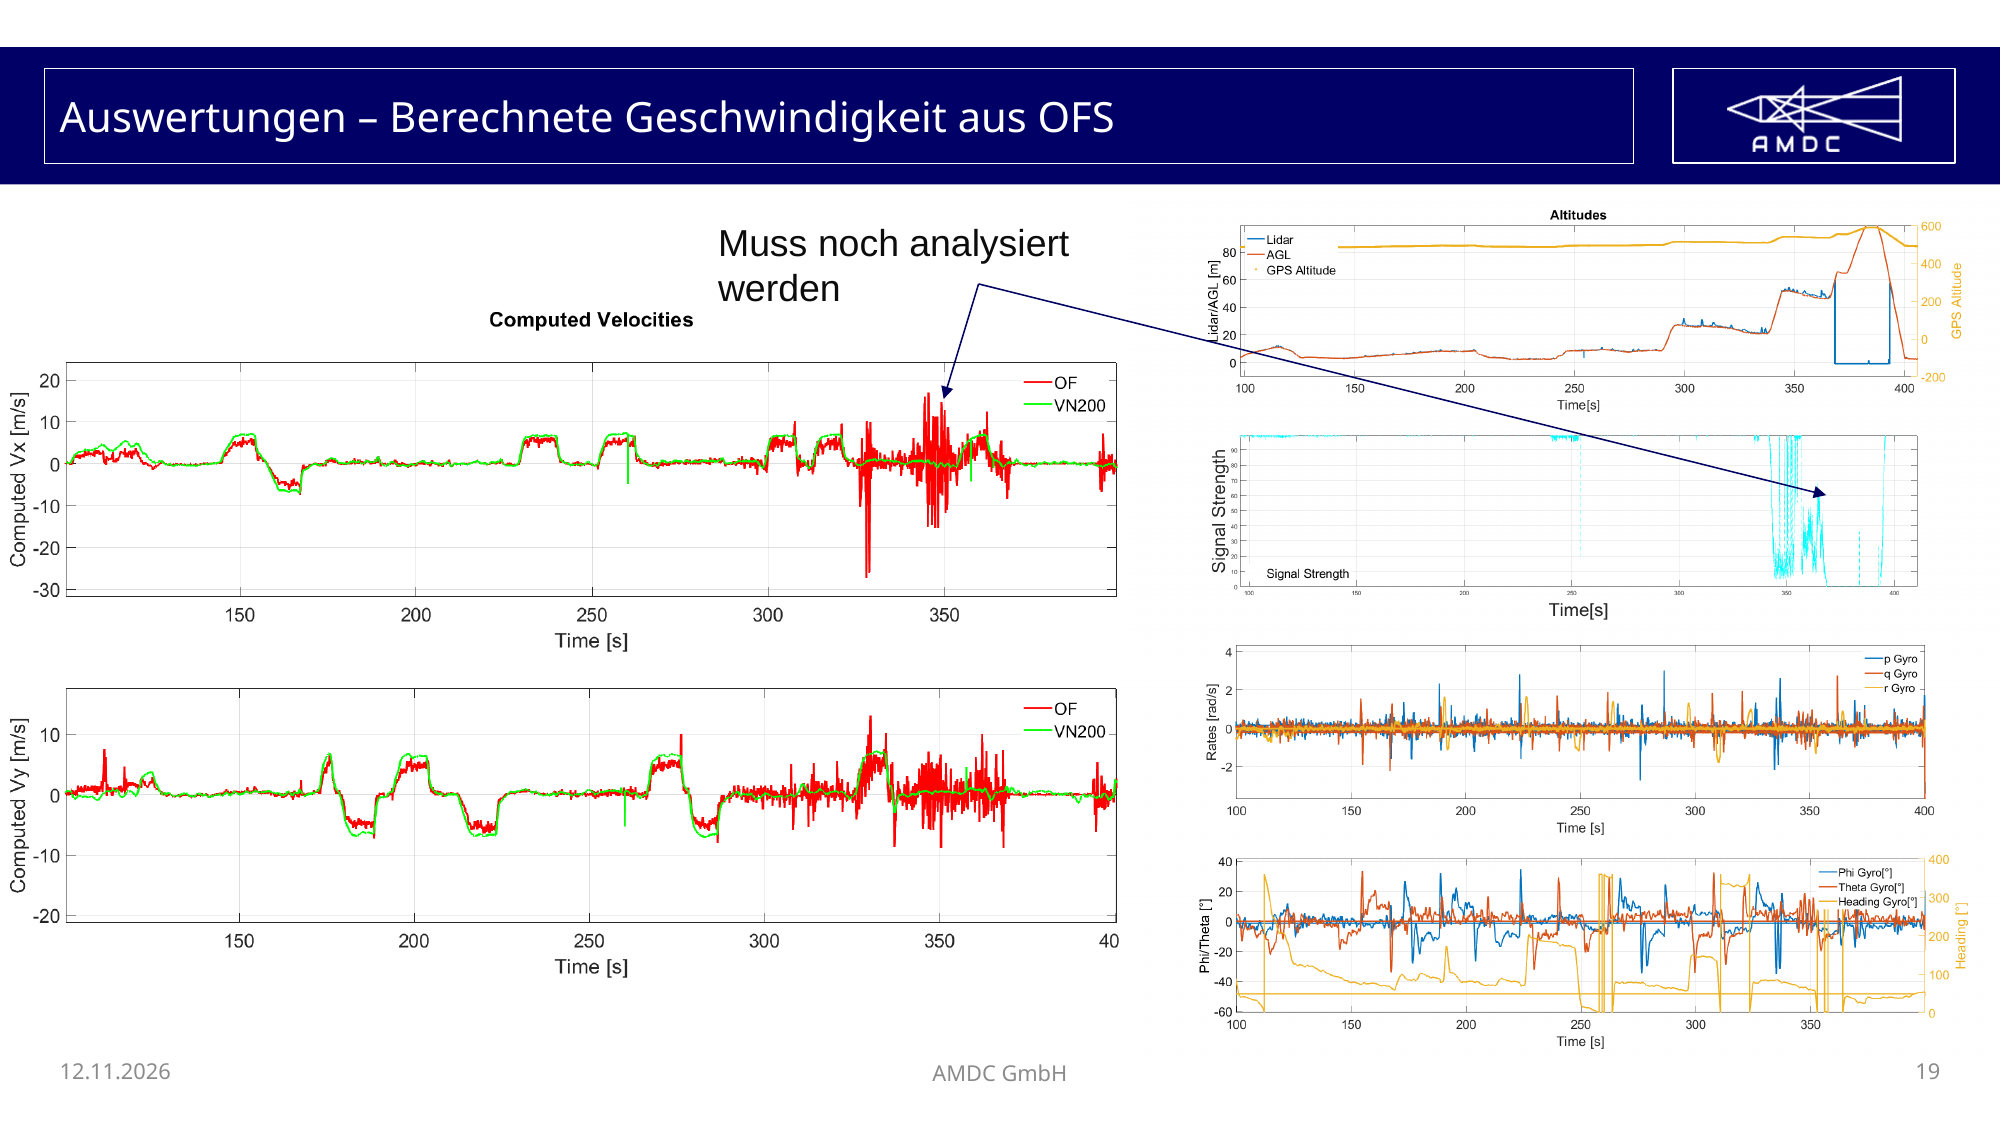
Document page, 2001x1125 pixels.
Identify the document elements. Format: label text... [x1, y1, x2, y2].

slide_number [44, 1042, 567, 1103]
picture [0, 310, 2000, 1062]
footer AMDC GmbH [590, 1042, 1410, 1103]
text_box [978, 283, 1827, 496]
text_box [943, 283, 977, 400]
text_box Muss noch analysiert werden [703, 211, 1093, 309]
title Auswertungen – Berechnete Geschwindigkeit aus OFS [44, 68, 1634, 164]
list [1126, 191, 2000, 635]
picture [1713, 71, 1916, 160]
slide_number 19 [1433, 1071, 1956, 1103]
